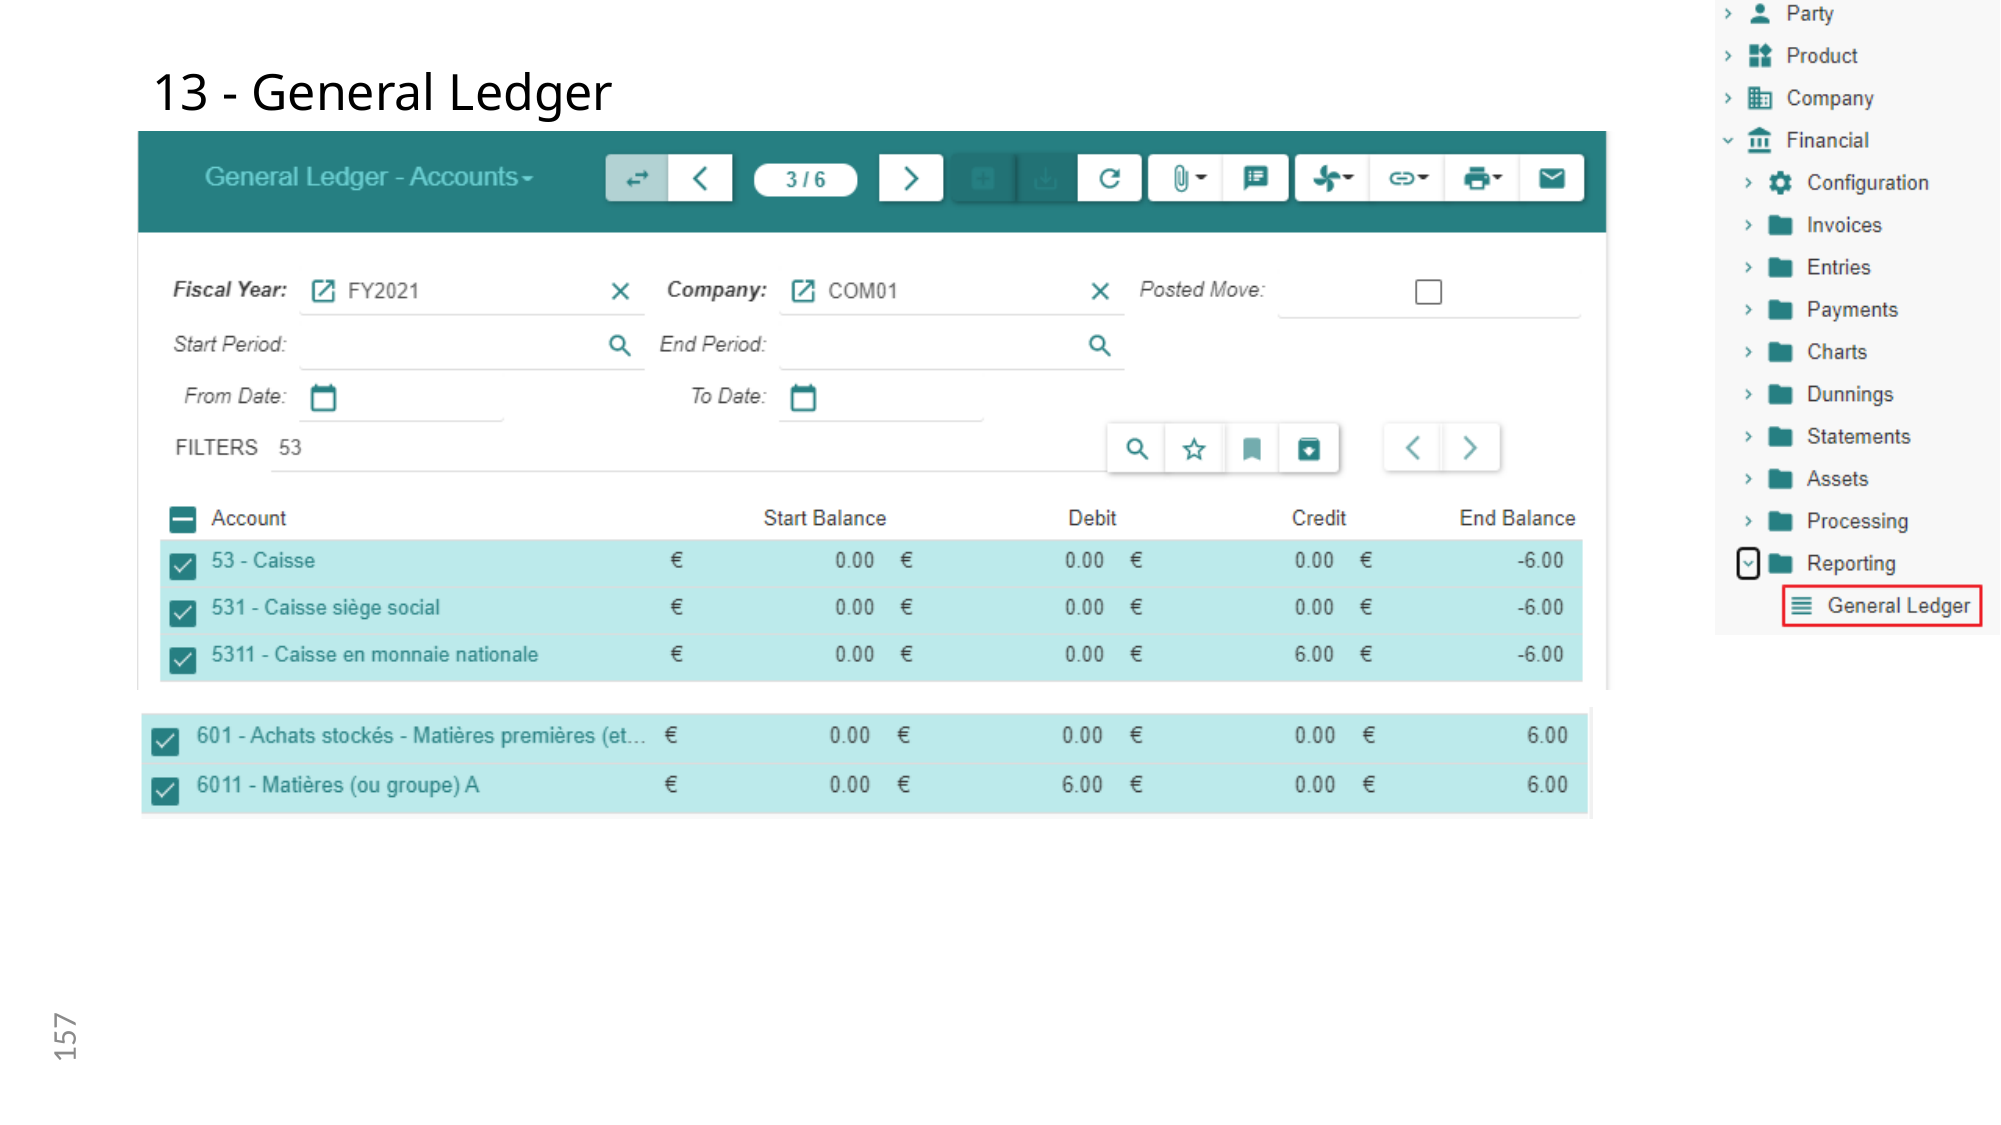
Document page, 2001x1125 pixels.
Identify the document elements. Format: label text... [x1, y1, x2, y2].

title 13 - General Ledger [137, 59, 1715, 136]
picture [1715, 0, 2000, 635]
slide_number 157 [32, 969, 93, 1108]
picture [137, 707, 1593, 819]
picture [137, 131, 1622, 690]
